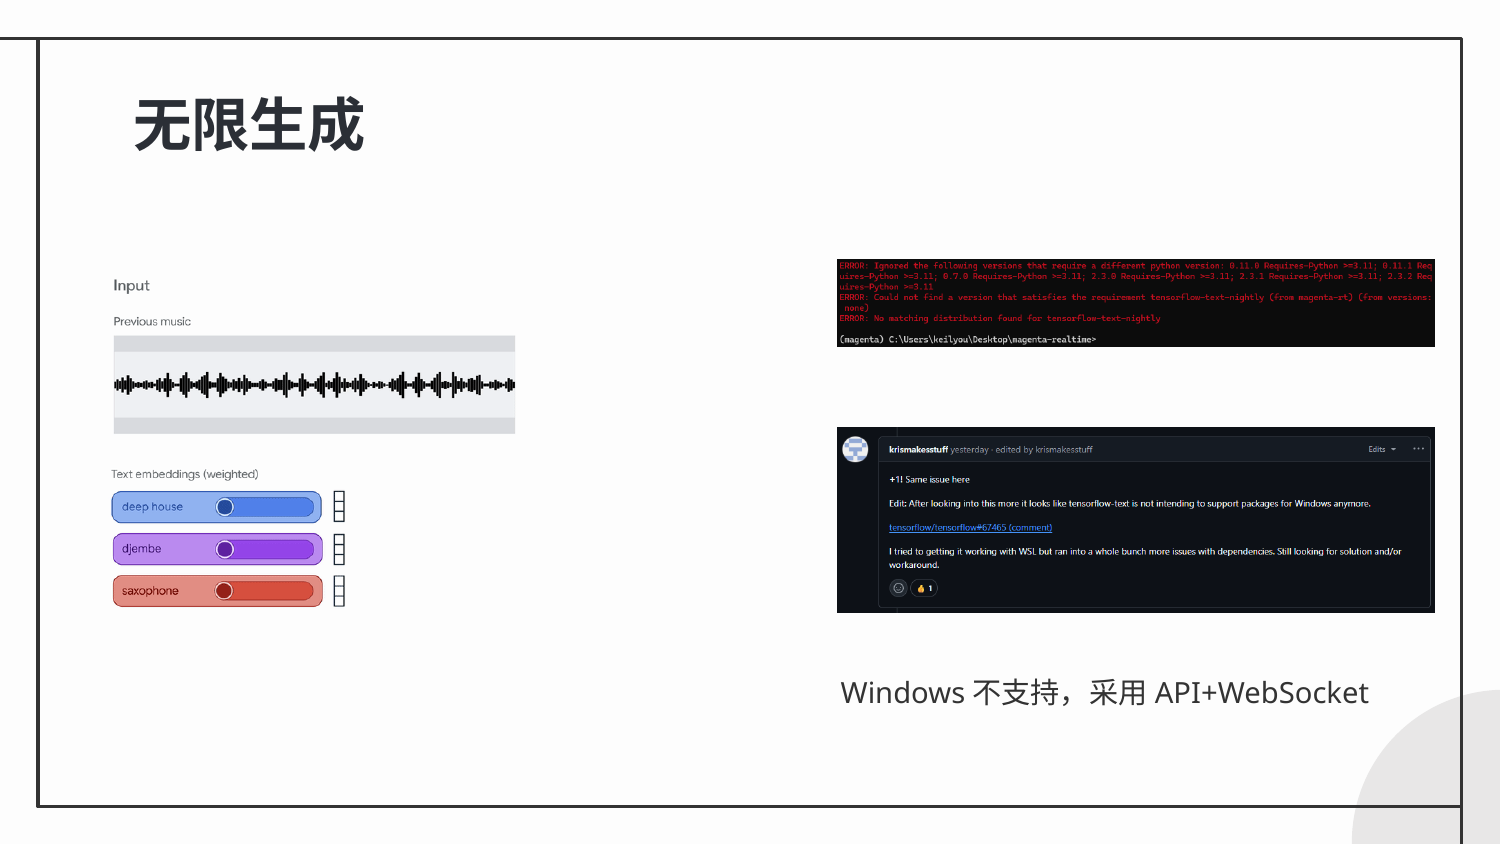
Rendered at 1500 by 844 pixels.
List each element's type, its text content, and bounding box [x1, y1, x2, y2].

picture [837, 258, 1435, 347]
text_box Windows不支持，采用API+WebSocket [825, 653, 1445, 734]
picture [837, 427, 1435, 613]
title 无限生成 [118, 72, 1382, 167]
picture [91, 257, 826, 671]
